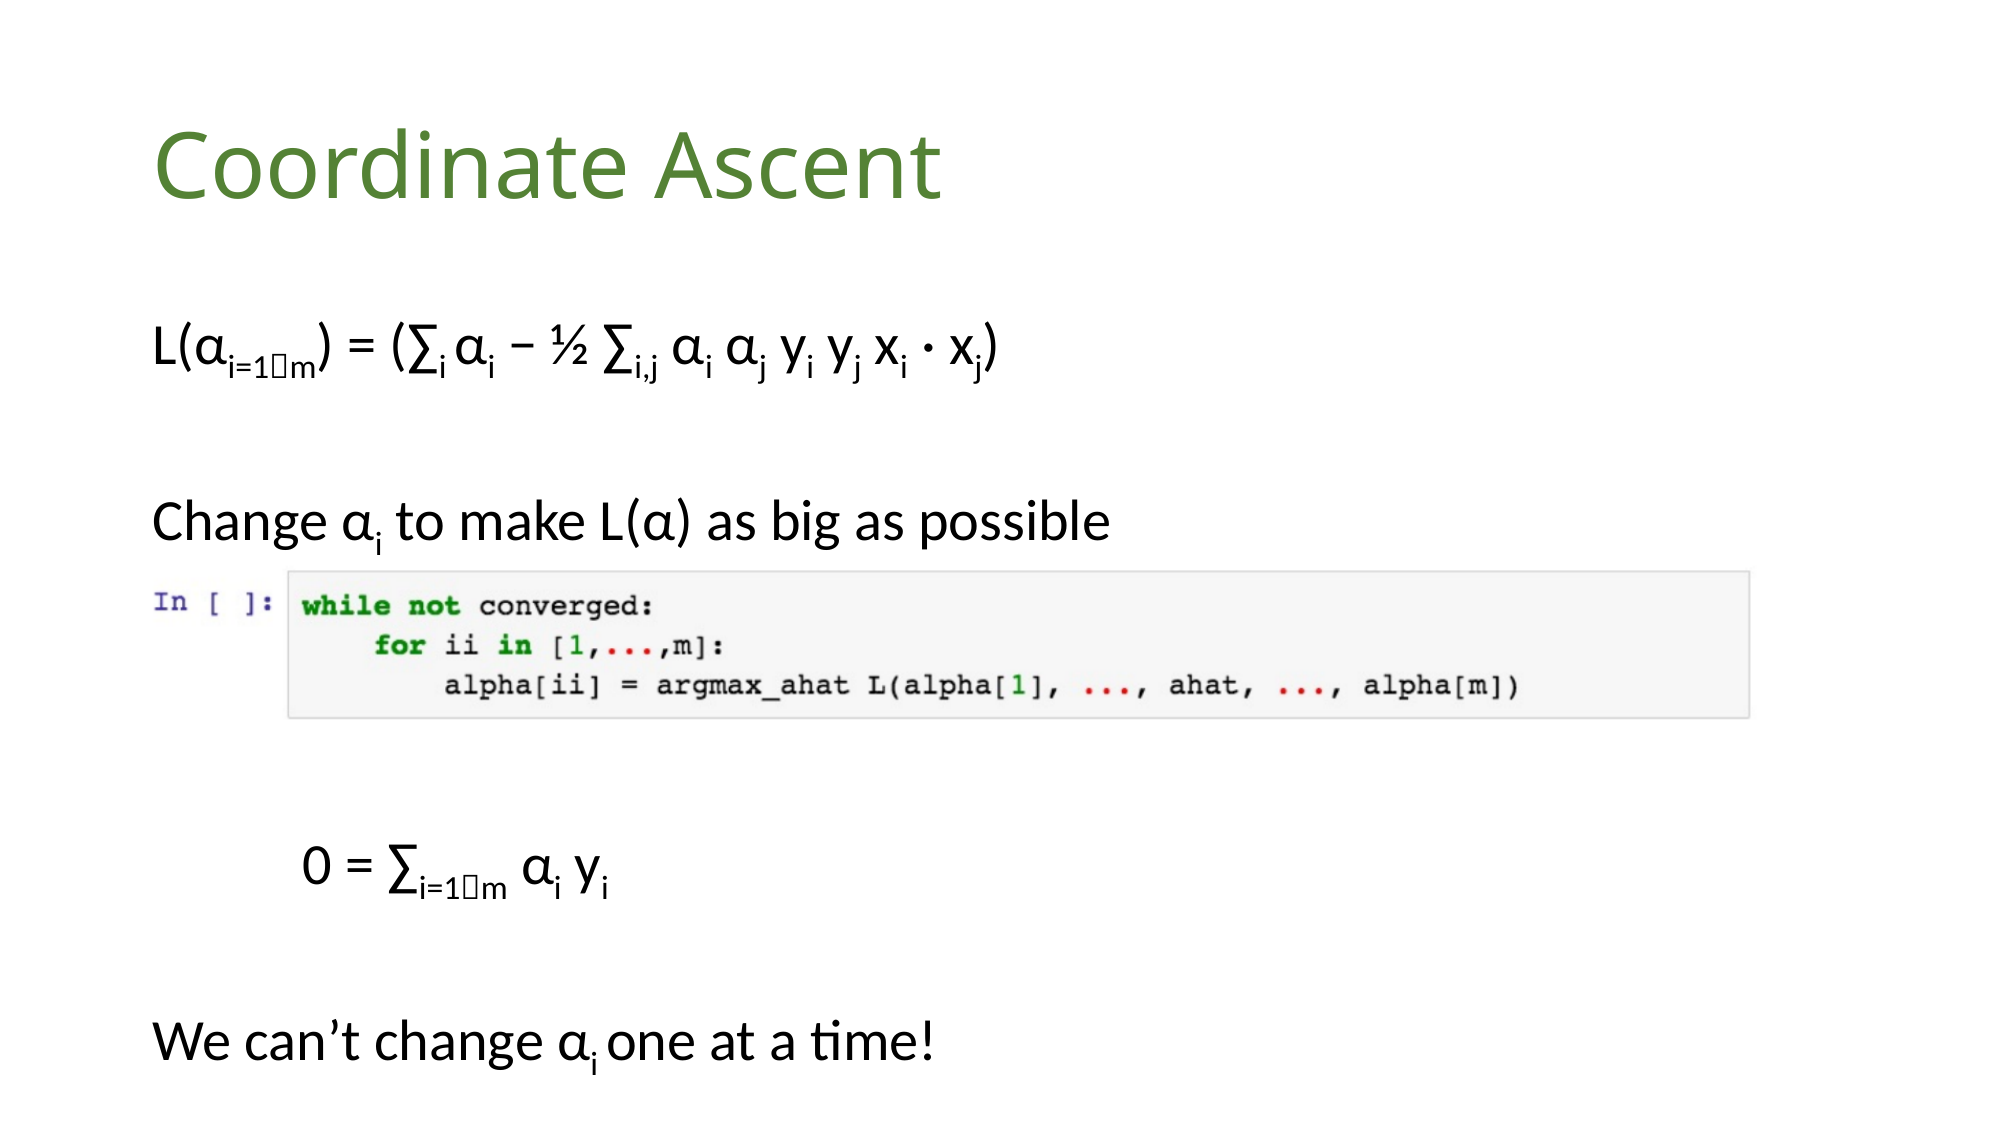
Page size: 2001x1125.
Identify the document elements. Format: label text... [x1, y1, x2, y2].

list L(αi=1m) = (∑i αi − ½ ∑i,j αi αj yi yj xi · xj) Change αi to make L(α) as big as possible 0 = ∑i=1m αi yi We can’t change αi one at a time! [137, 299, 1863, 1125]
picture [137, 562, 1758, 726]
title Coordinate Ascent [137, 59, 1863, 278]
